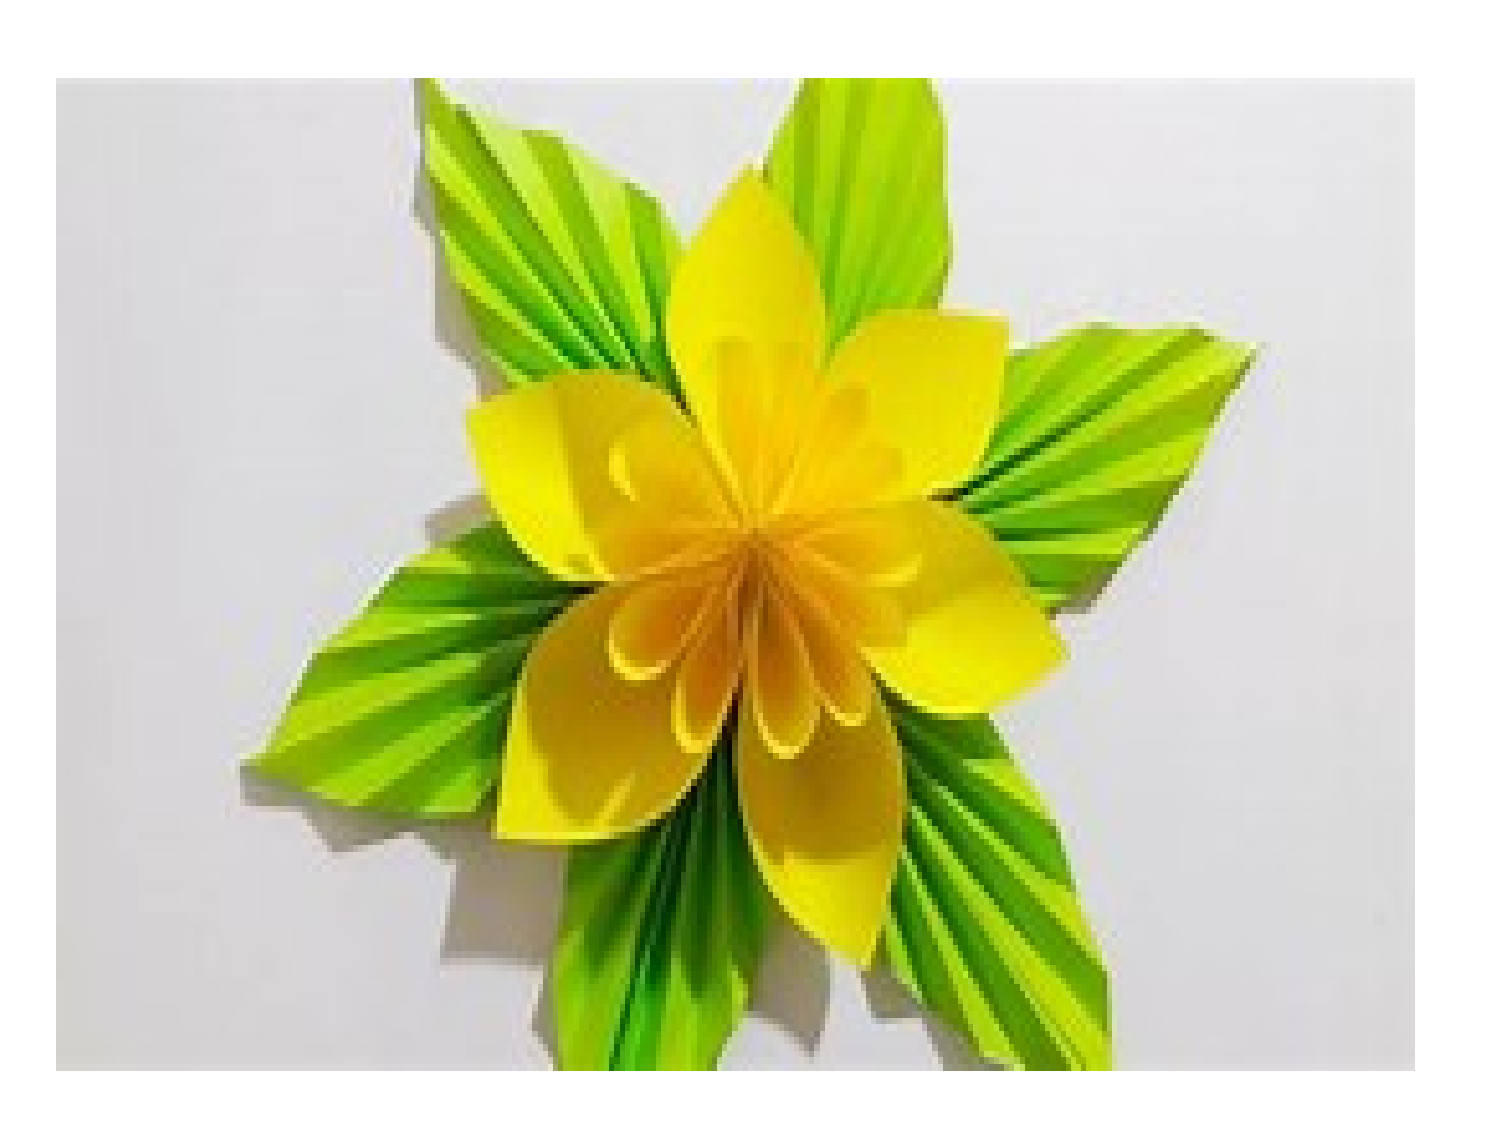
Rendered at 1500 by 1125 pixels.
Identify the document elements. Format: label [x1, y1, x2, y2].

picture [55, 77, 1415, 1071]
